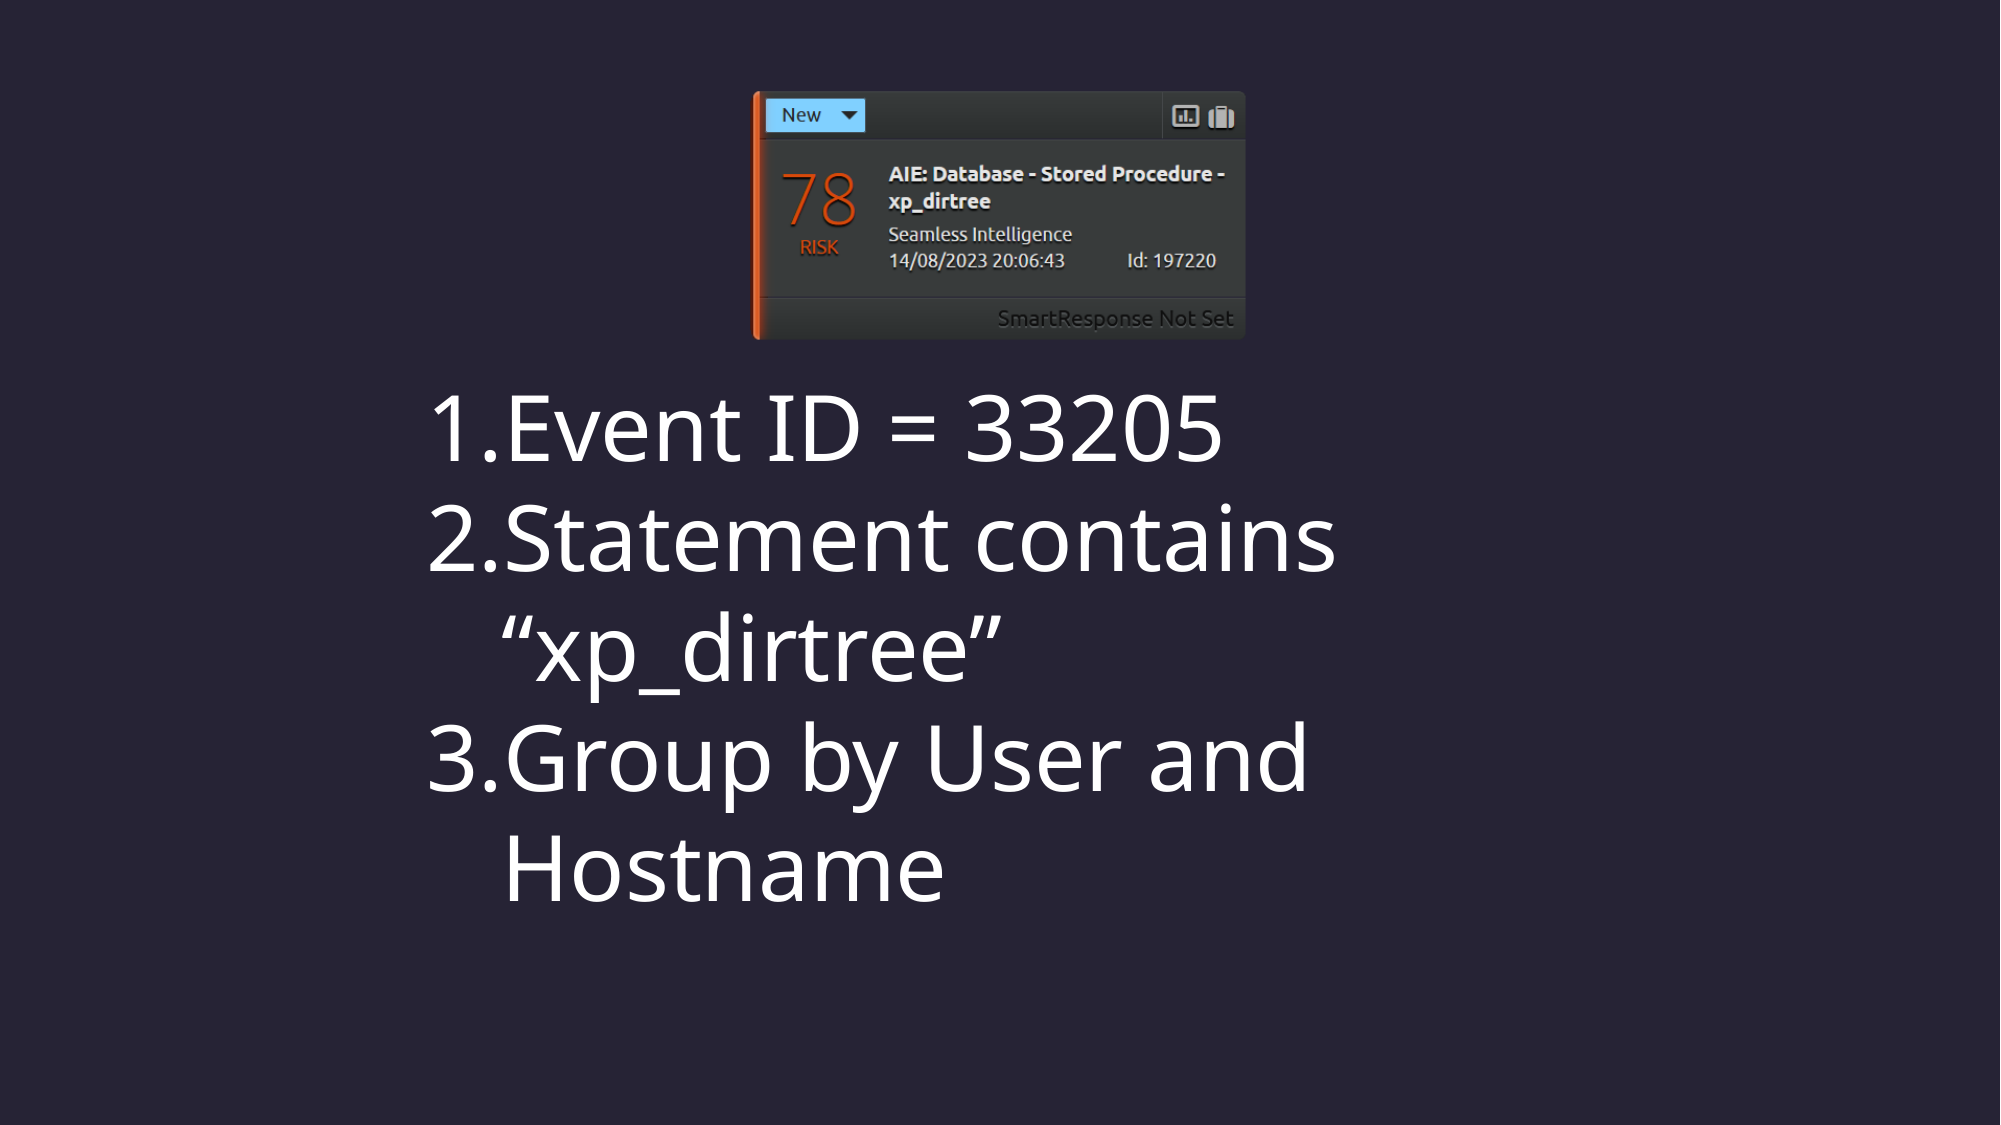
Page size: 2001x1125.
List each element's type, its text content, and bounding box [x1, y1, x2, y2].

picture [745, 85, 1255, 347]
text_box Event ID = 33205 Statement contains “xp_dirtree” Group by User and Hostname [411, 462, 1755, 827]
